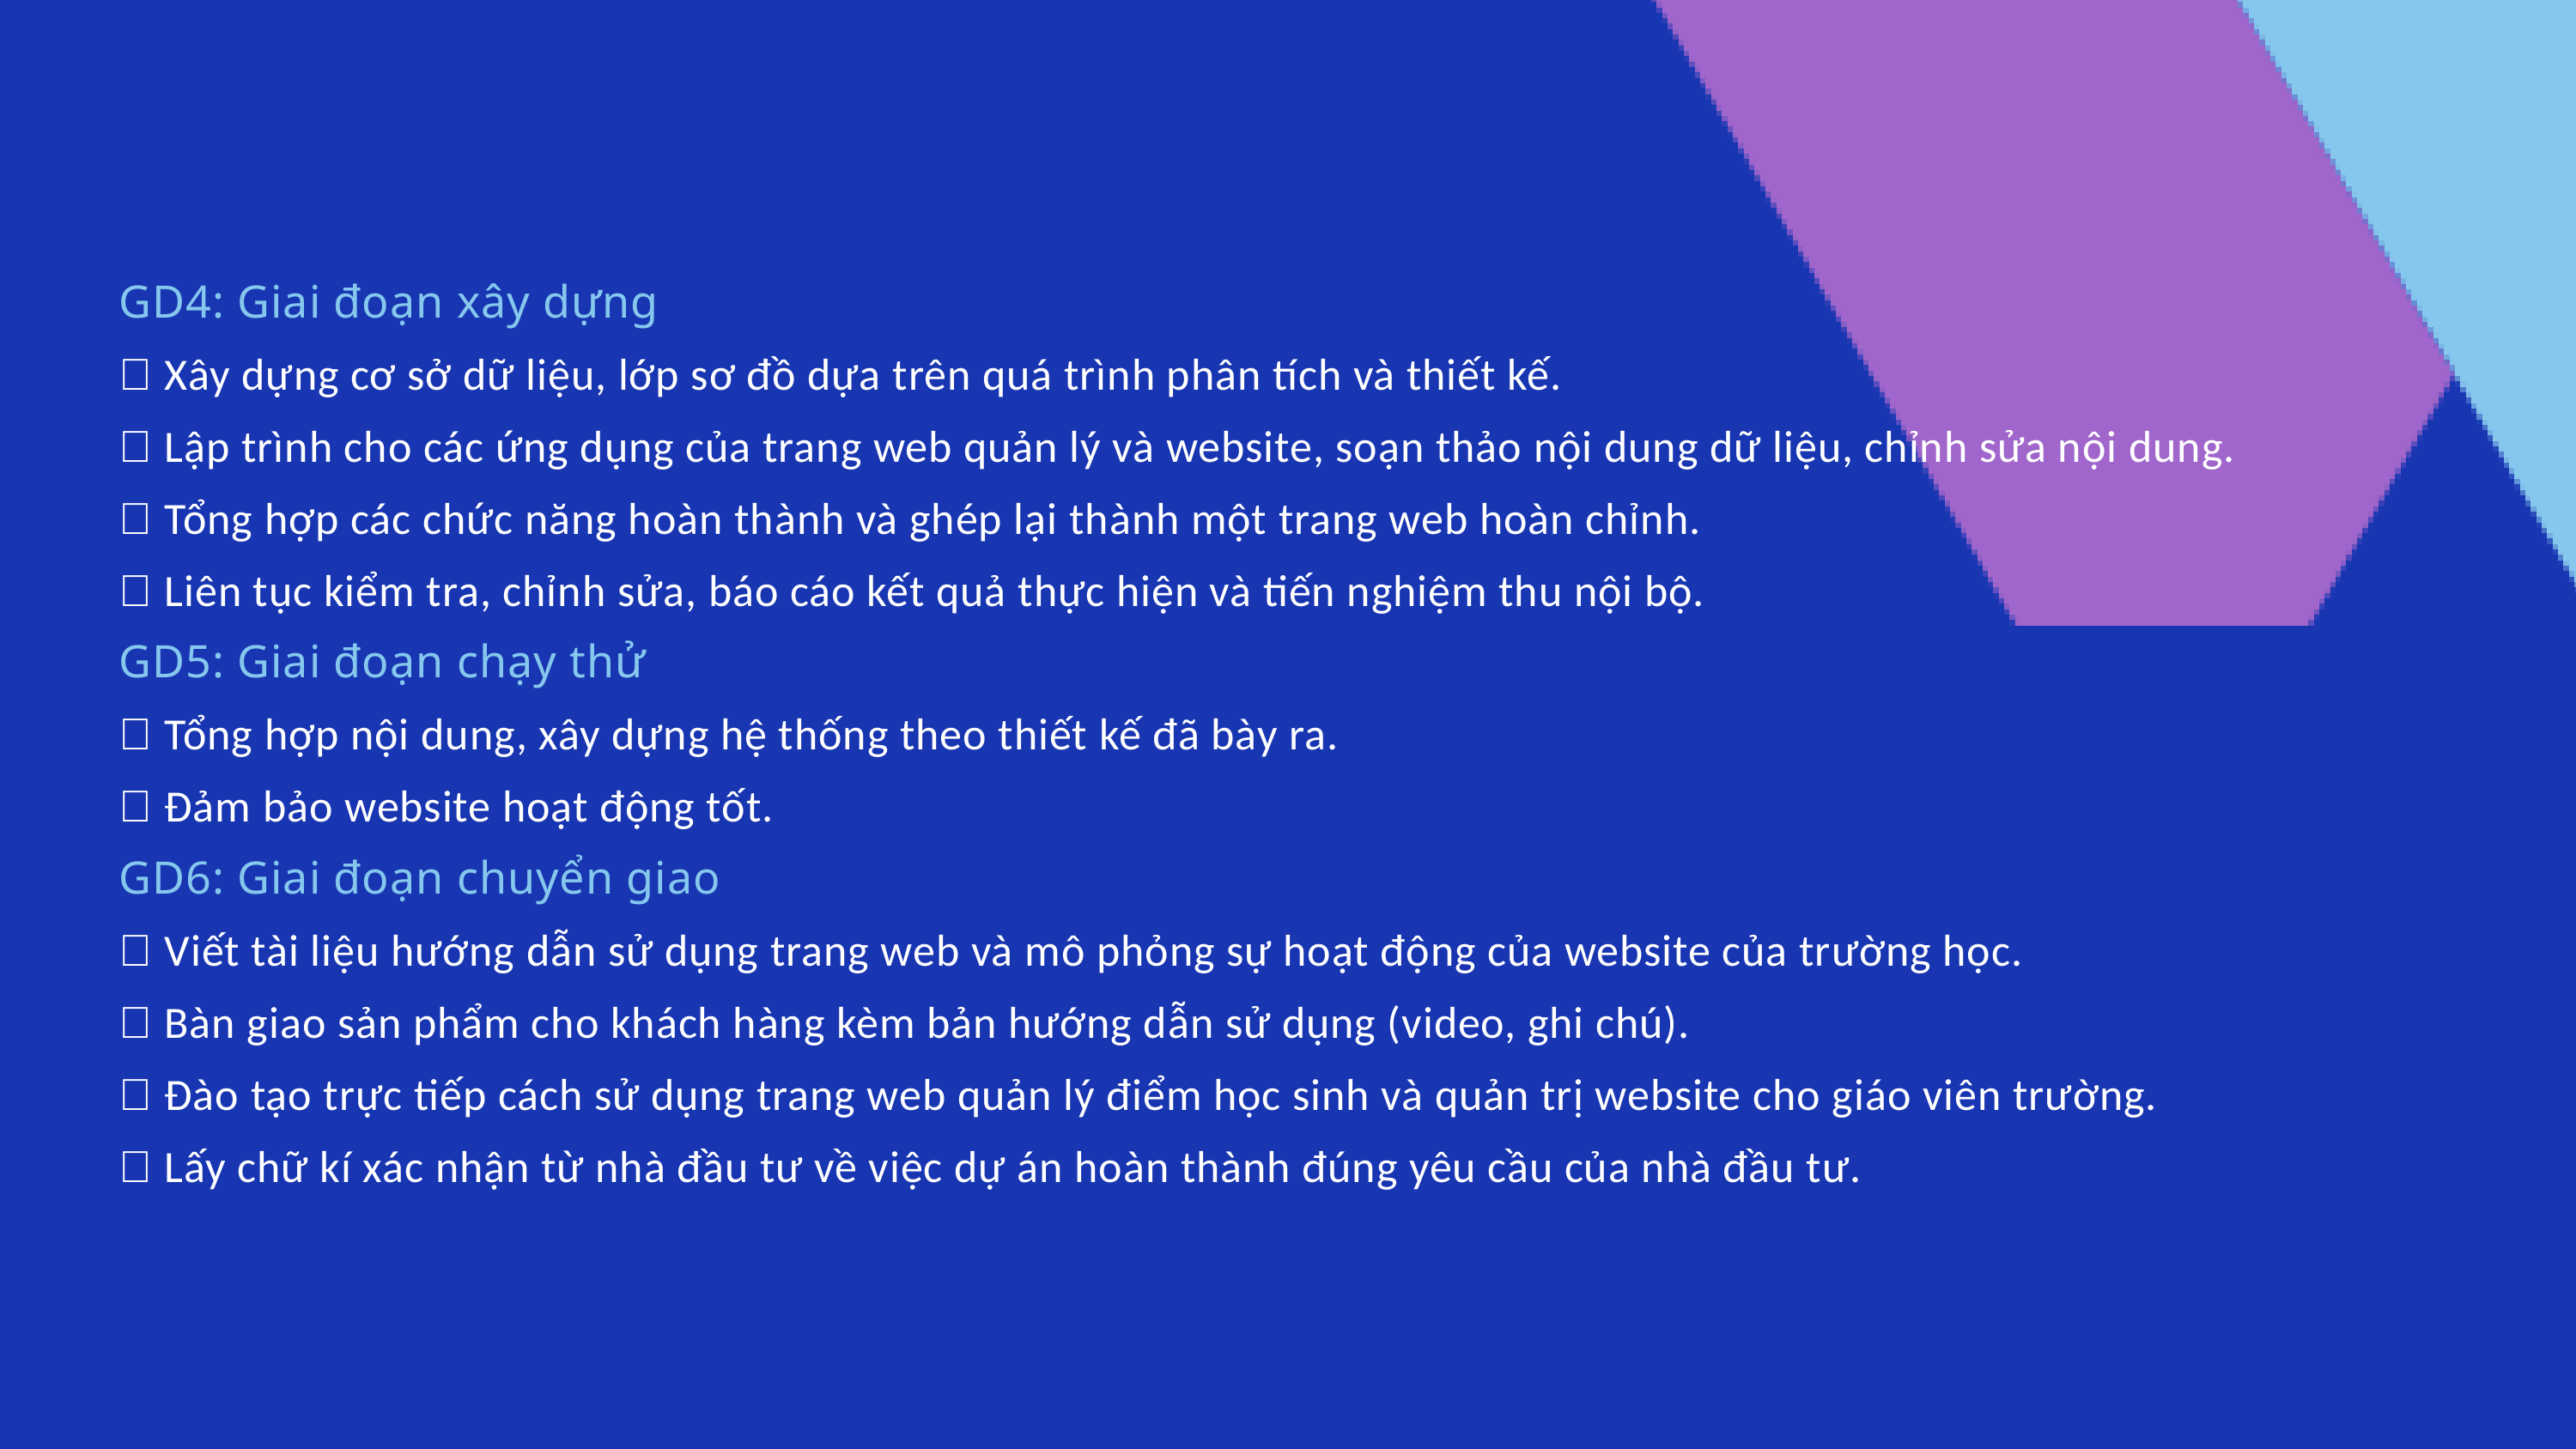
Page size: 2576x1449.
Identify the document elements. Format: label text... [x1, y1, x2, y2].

text_box GD4: Giai đoạn xây dựng  Xây dựng cơ sở dữ liệu, lớp sơ đồ dựa trên quá trình phân tích và thiết kế.  Lập trình cho các ứng dụng của trang web quản lý và website, soạn thảo nội dung dữ liệu, chỉnh sửa nội dung.  Tổng hợp các chức năng hoàn thành và ghép lại thành một trang web hoàn chỉnh.  Liên tục kiểm tra, chỉnh sửa, báo cáo kết quả thực hiện và tiến nghiệm thu nội bộ. GD5: Giai đoạn chạy thử  Tổng hợp nội dung, xây dựng hệ thống theo thiết kế đã bày ra.  Đảm bảo website hoạt động tốt. GD6: Giai đoạn chuyển giao  Viết tài liệu hướng dẫn sử dụng trang web và mô phỏng sự hoạt động của website của trường học.  Bàn giao sản phẩm cho khách hàng kèm bản hướng dẫn sử dụng (video, ghi chú).  Đào tạo trực tiếp cách sử dụng trang web quản lý điểm học sinh và quản trị website cho giáo viên trường.  Lấy chữ kí xác nhận từ nhà đầu tư về việc dự án hoàn thành đúng yêu cầu của nhà đầu tư. [119, 255, 2457, 1191]
picture [1287, 0, 2576, 626]
